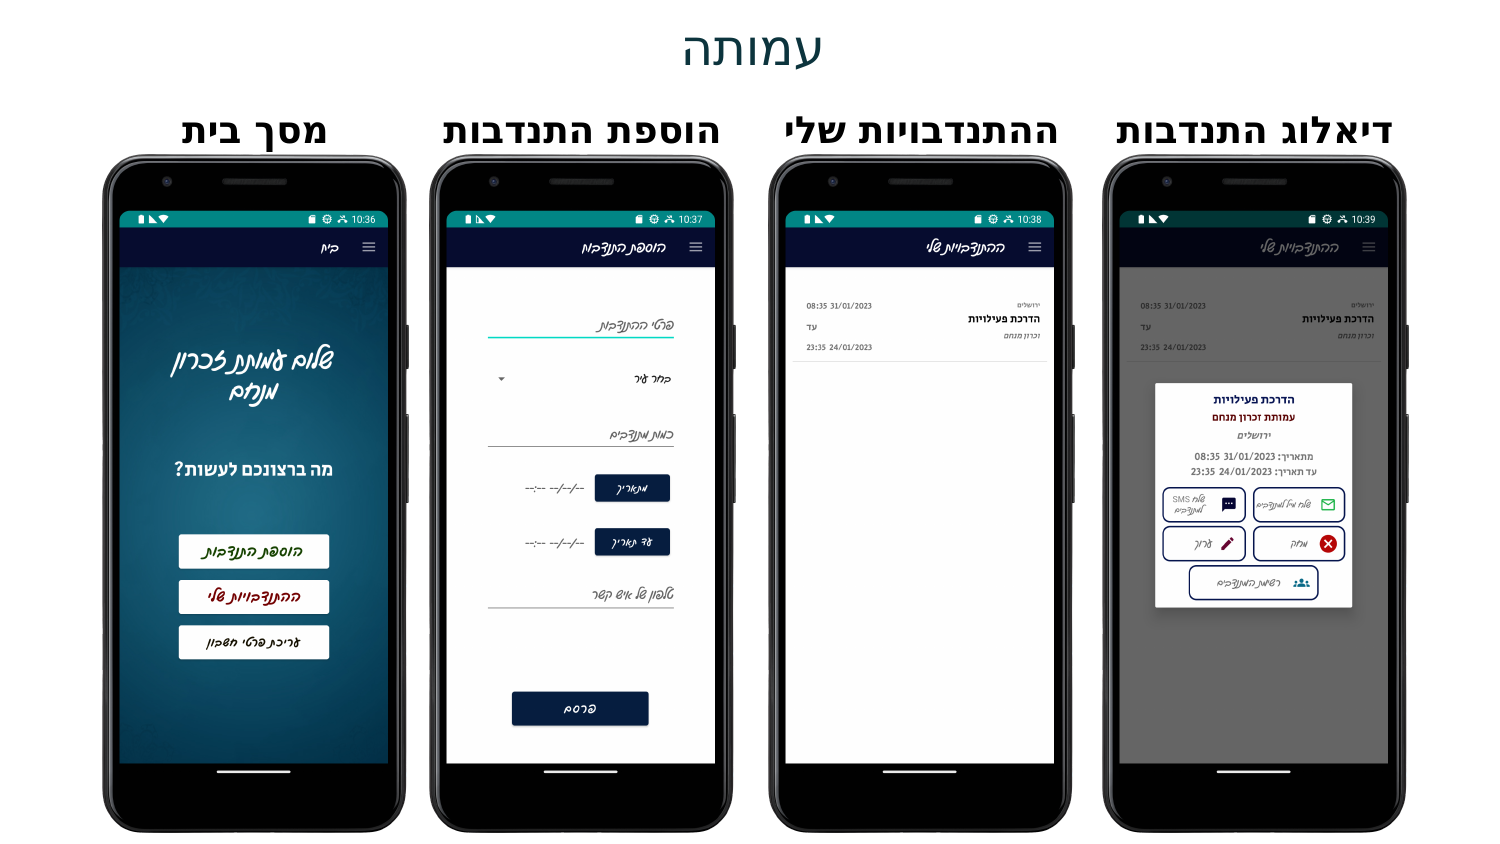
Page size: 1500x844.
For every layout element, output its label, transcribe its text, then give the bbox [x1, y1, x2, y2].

text_box עמותה [660, 0, 840, 90]
picture [1101, 153, 1409, 833]
text_box מסך בית [22, 90, 489, 166]
text_box ההתנדבויות שלי [816, 90, 1155, 166]
picture [102, 153, 410, 833]
picture [429, 153, 736, 833]
text_box דיאלוג התנדבות [1155, 90, 1488, 166]
picture [768, 153, 1076, 833]
text_box הוספת התנדבות [489, 90, 816, 166]
